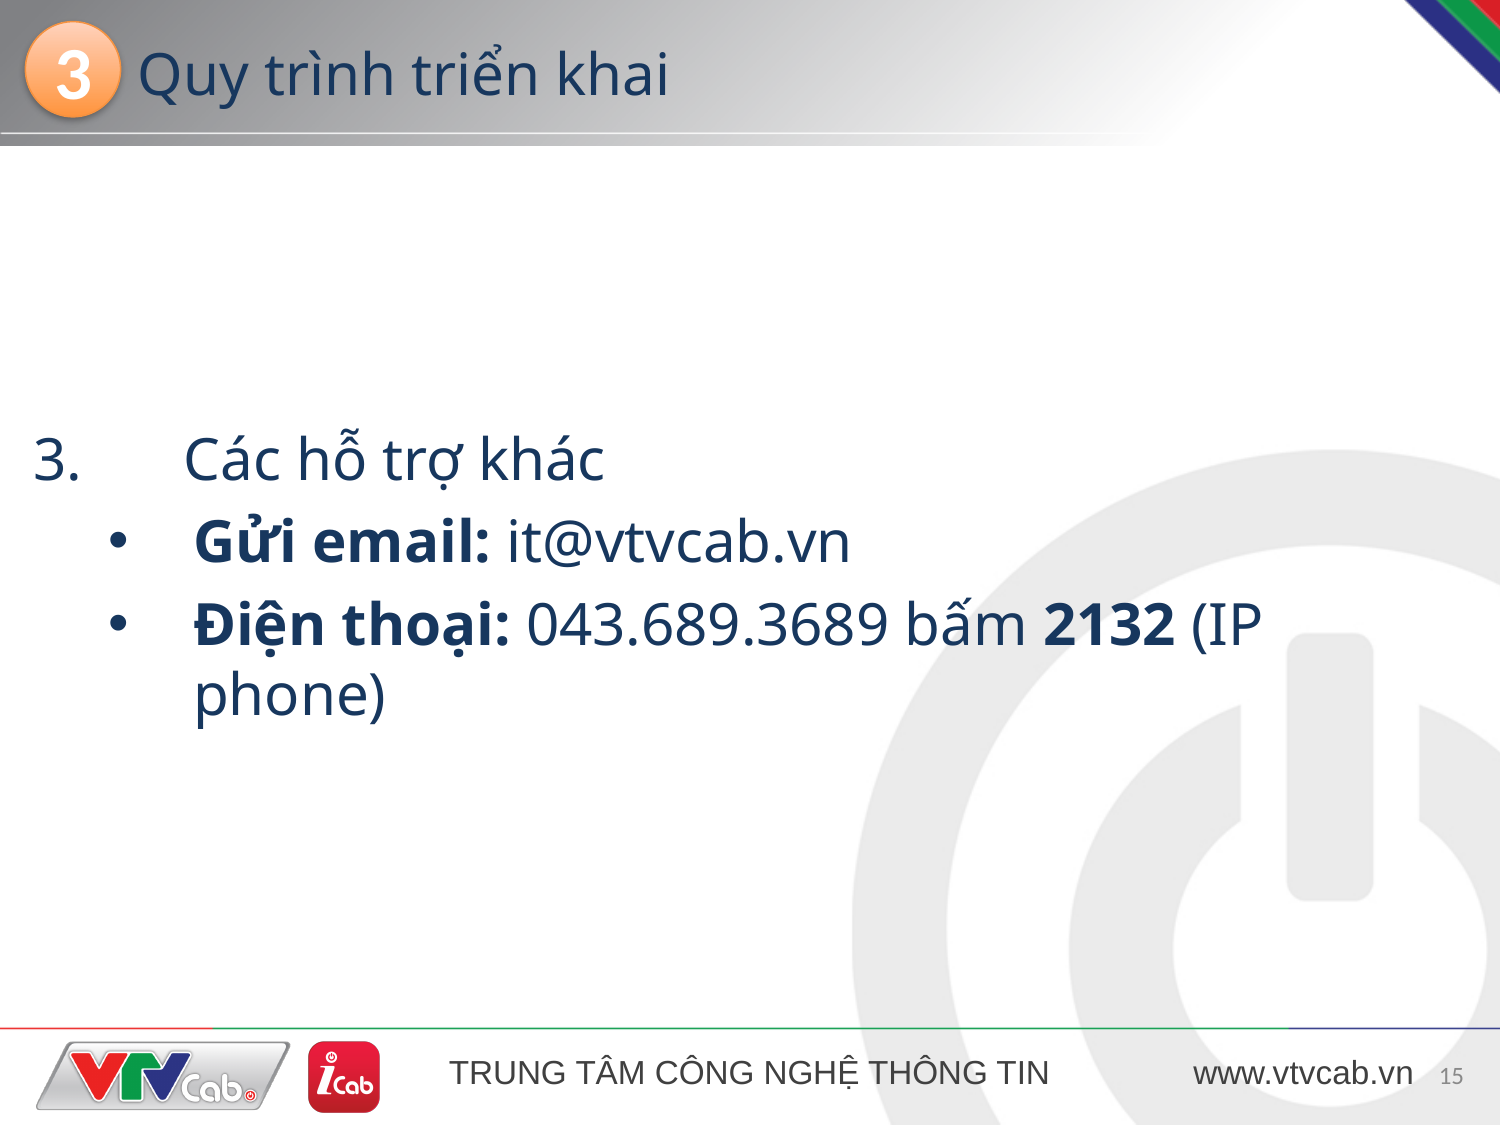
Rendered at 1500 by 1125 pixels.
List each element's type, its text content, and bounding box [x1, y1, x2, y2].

text_box 3. Các hỗ trợ khác Gửi email: it@vtvcab.vn Điện thoại: 043.689.3689 bấm 2132 (IP phone) [18, 414, 1480, 817]
text_box www.vtvcab.vn [1159, 1105, 1448, 1114]
text_box TRUNG TÂM CÔNG NGHỆ THÔNG TIN [423, 1071, 1077, 1099]
picture [0, 0, 1500, 1125]
slide_number 15 [1129, 1071, 1480, 1105]
